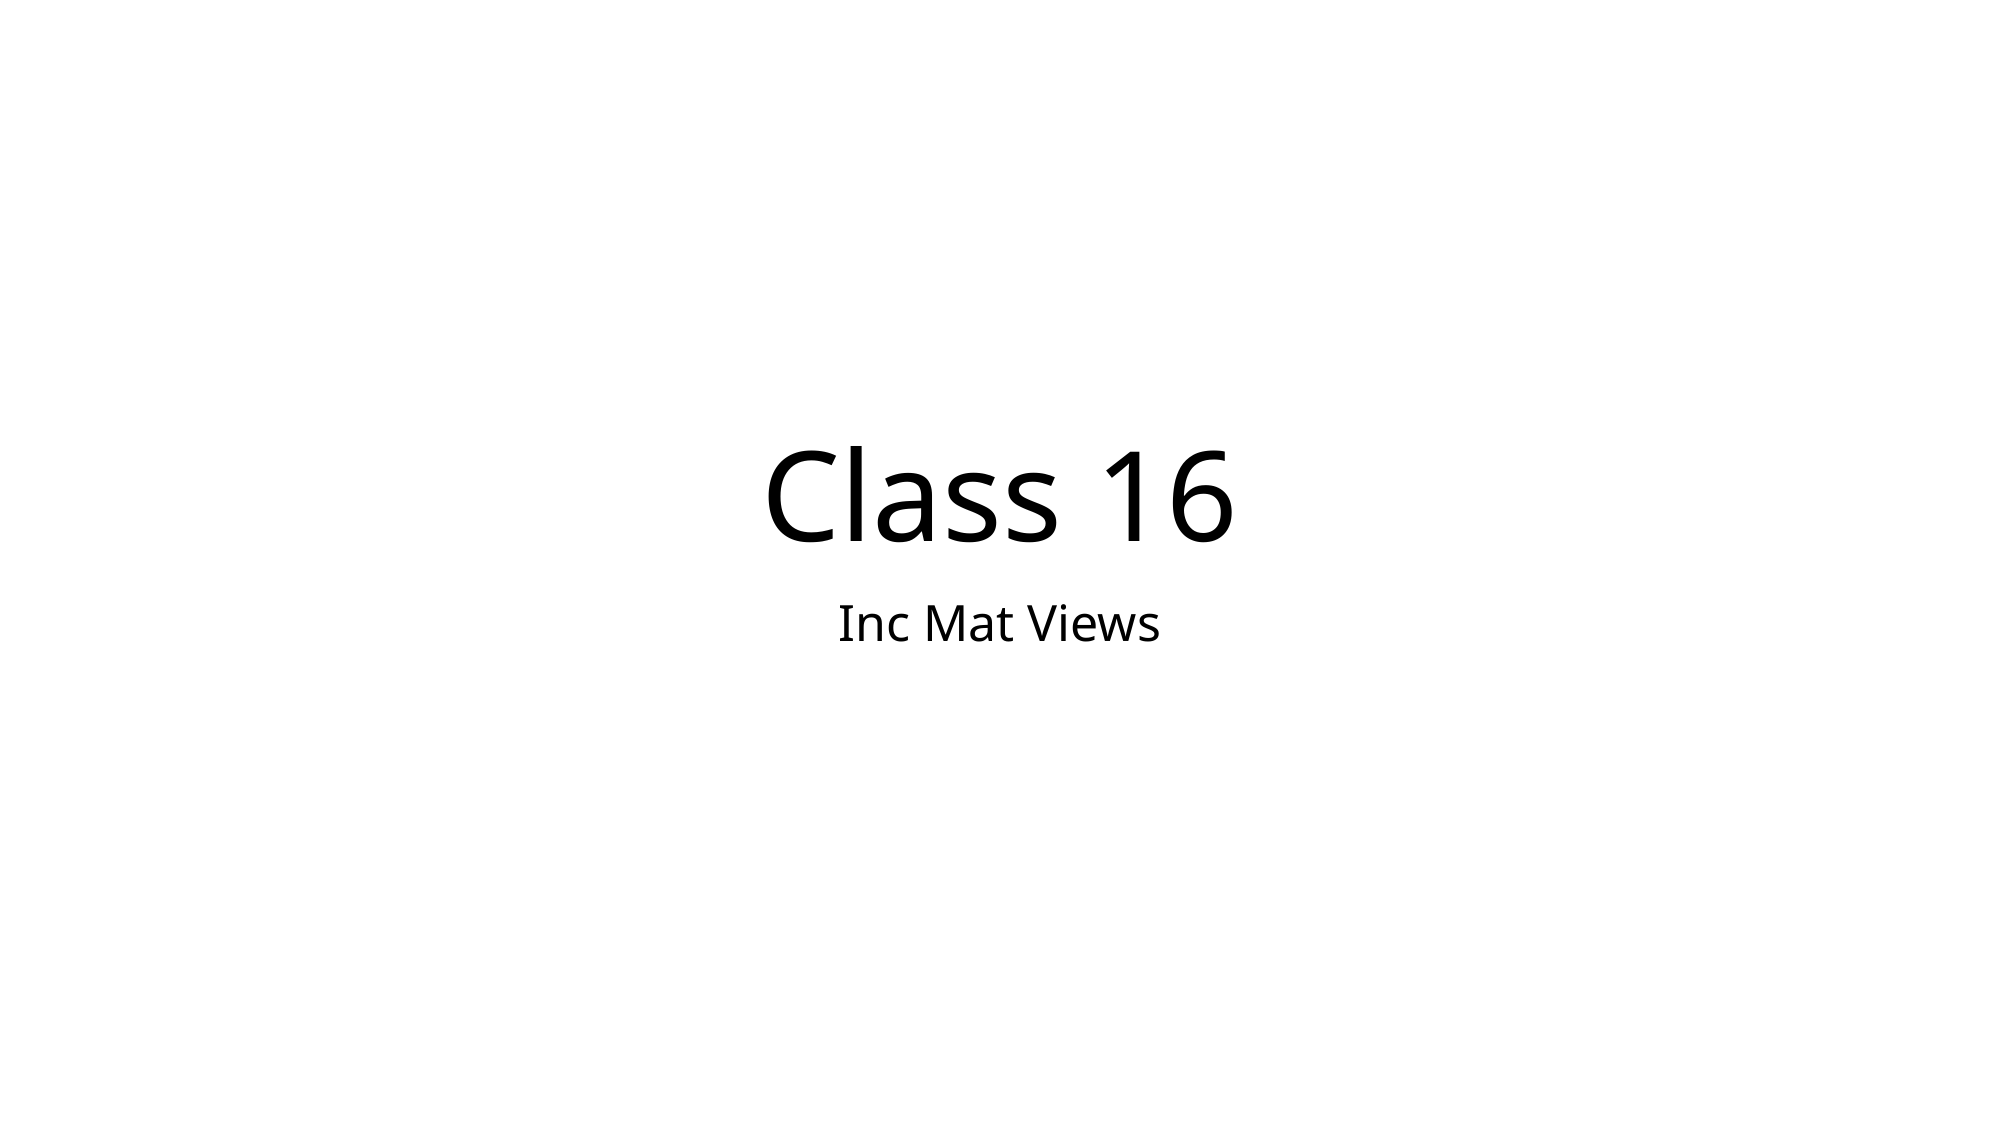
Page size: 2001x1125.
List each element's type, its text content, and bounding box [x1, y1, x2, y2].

title Class 16 [249, 184, 1750, 576]
subtitle Inc Mat Views [249, 590, 1750, 863]
